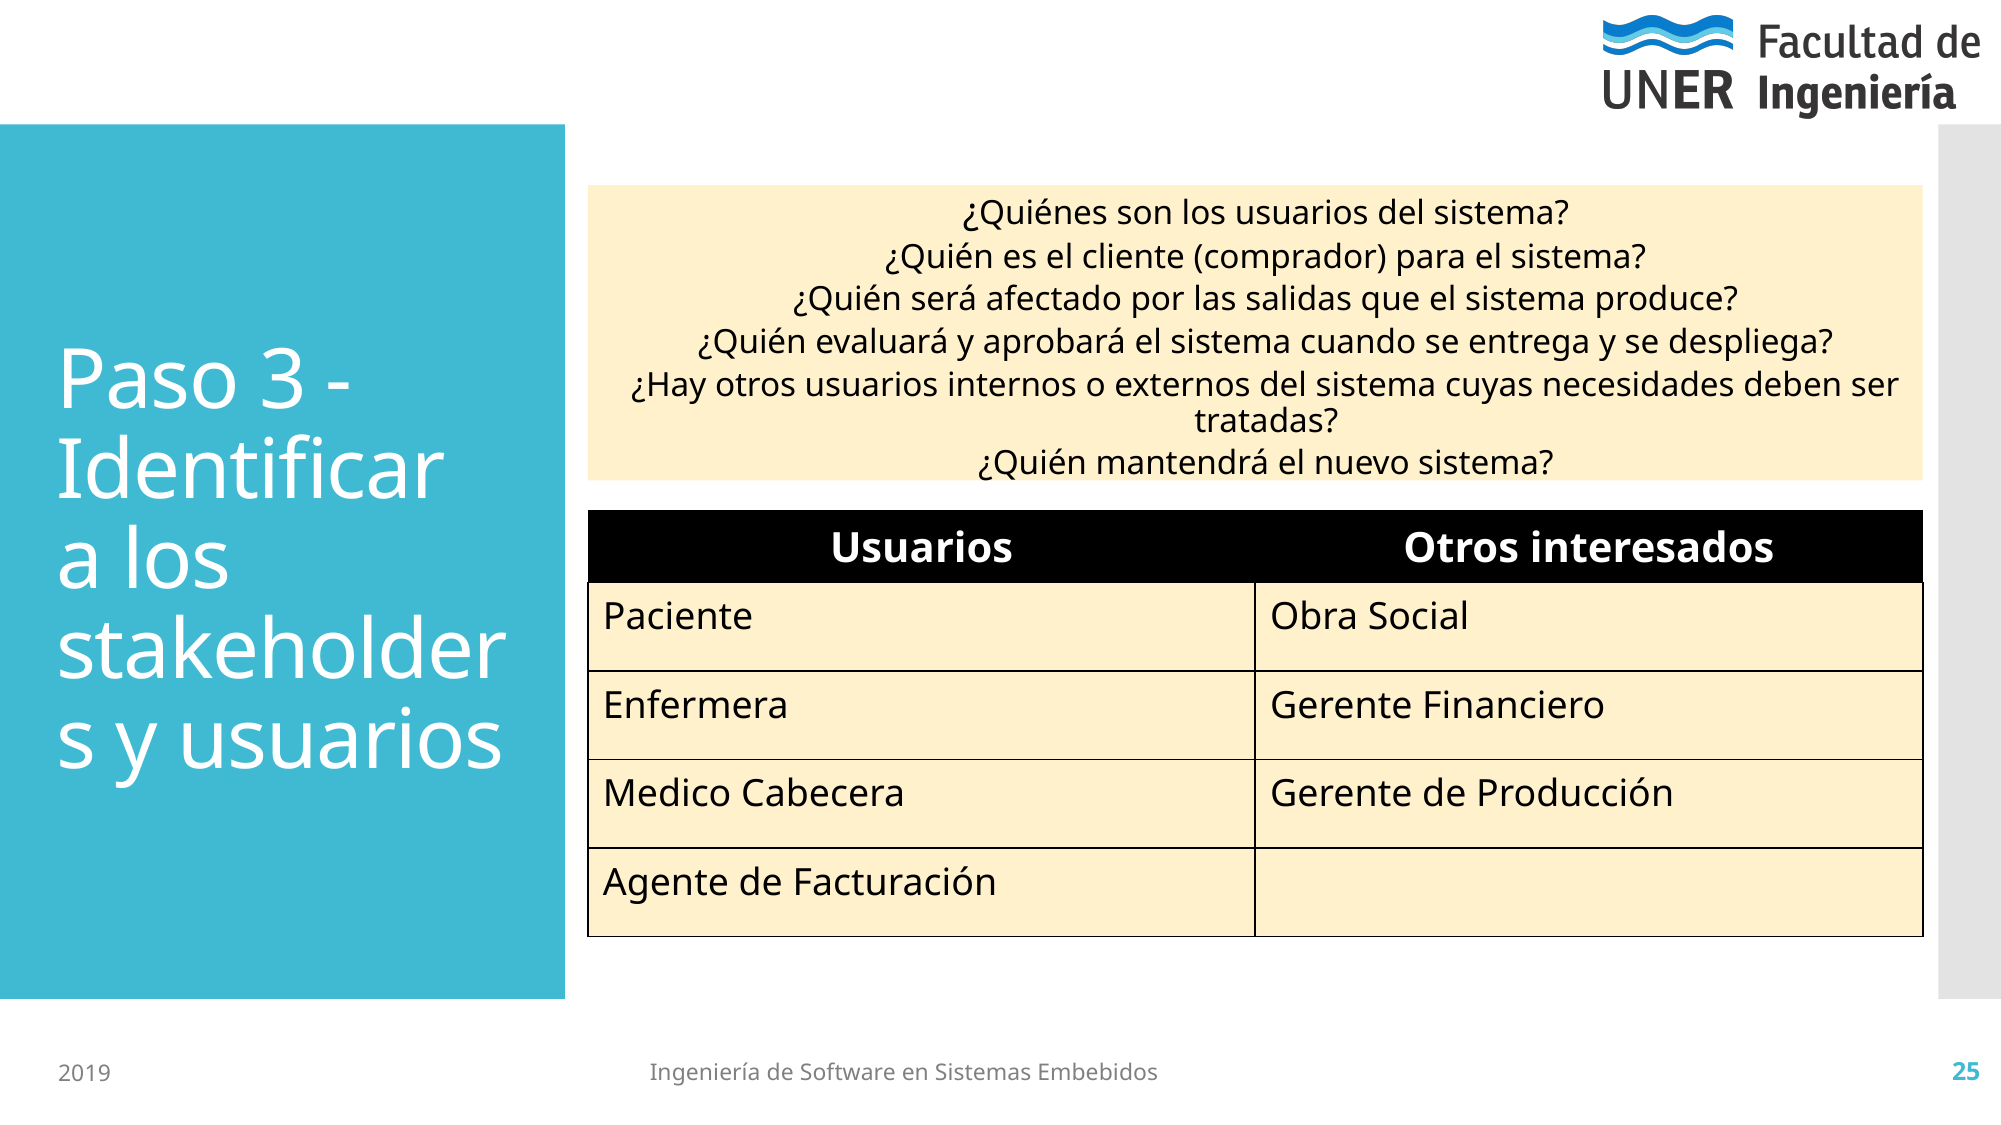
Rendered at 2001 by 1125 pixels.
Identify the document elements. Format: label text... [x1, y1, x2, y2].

table_cell Gerente de Producción [1256, 760, 1922, 847]
table_header Usuarios [588, 510, 1255, 582]
footer Ingeniería de Software en Sistemas Embebidos [634, 1042, 1605, 1103]
picture [1587, 0, 1996, 134]
table_cell Obra Social [1256, 583, 1922, 670]
table_cell Agente de Facturación [589, 849, 1254, 936]
table_cell [1256, 849, 1922, 936]
text_box ¿Quiénes son los usuarios del sistema? ¿Quién es el cliente (comprador) para el sistema? ¿Quién será afectado por las salidas que el sistema produce? ¿Quién evaluará y aprobará el sistema cuando se entrega y se despliega? ¿Hay otros usuarios internos o externos del sistema cuyas necesidades deben ser tratadas? ¿Quién mantendrá el nuevo sistema? [587, 185, 1923, 481]
table_cell Paciente [589, 583, 1254, 670]
table_cell Medico Cabecera [589, 760, 1254, 847]
slide_number 25 [1744, 1042, 1996, 1103]
table_header Otros interesados [1255, 510, 1923, 582]
slide_number 2019 [43, 1042, 493, 1103]
table_cell Gerente Financiero [1256, 672, 1922, 759]
table_cell Enfermera [589, 672, 1254, 759]
title Paso 3 - Identificar a los stakeholders y usuarios [41, 184, 525, 940]
